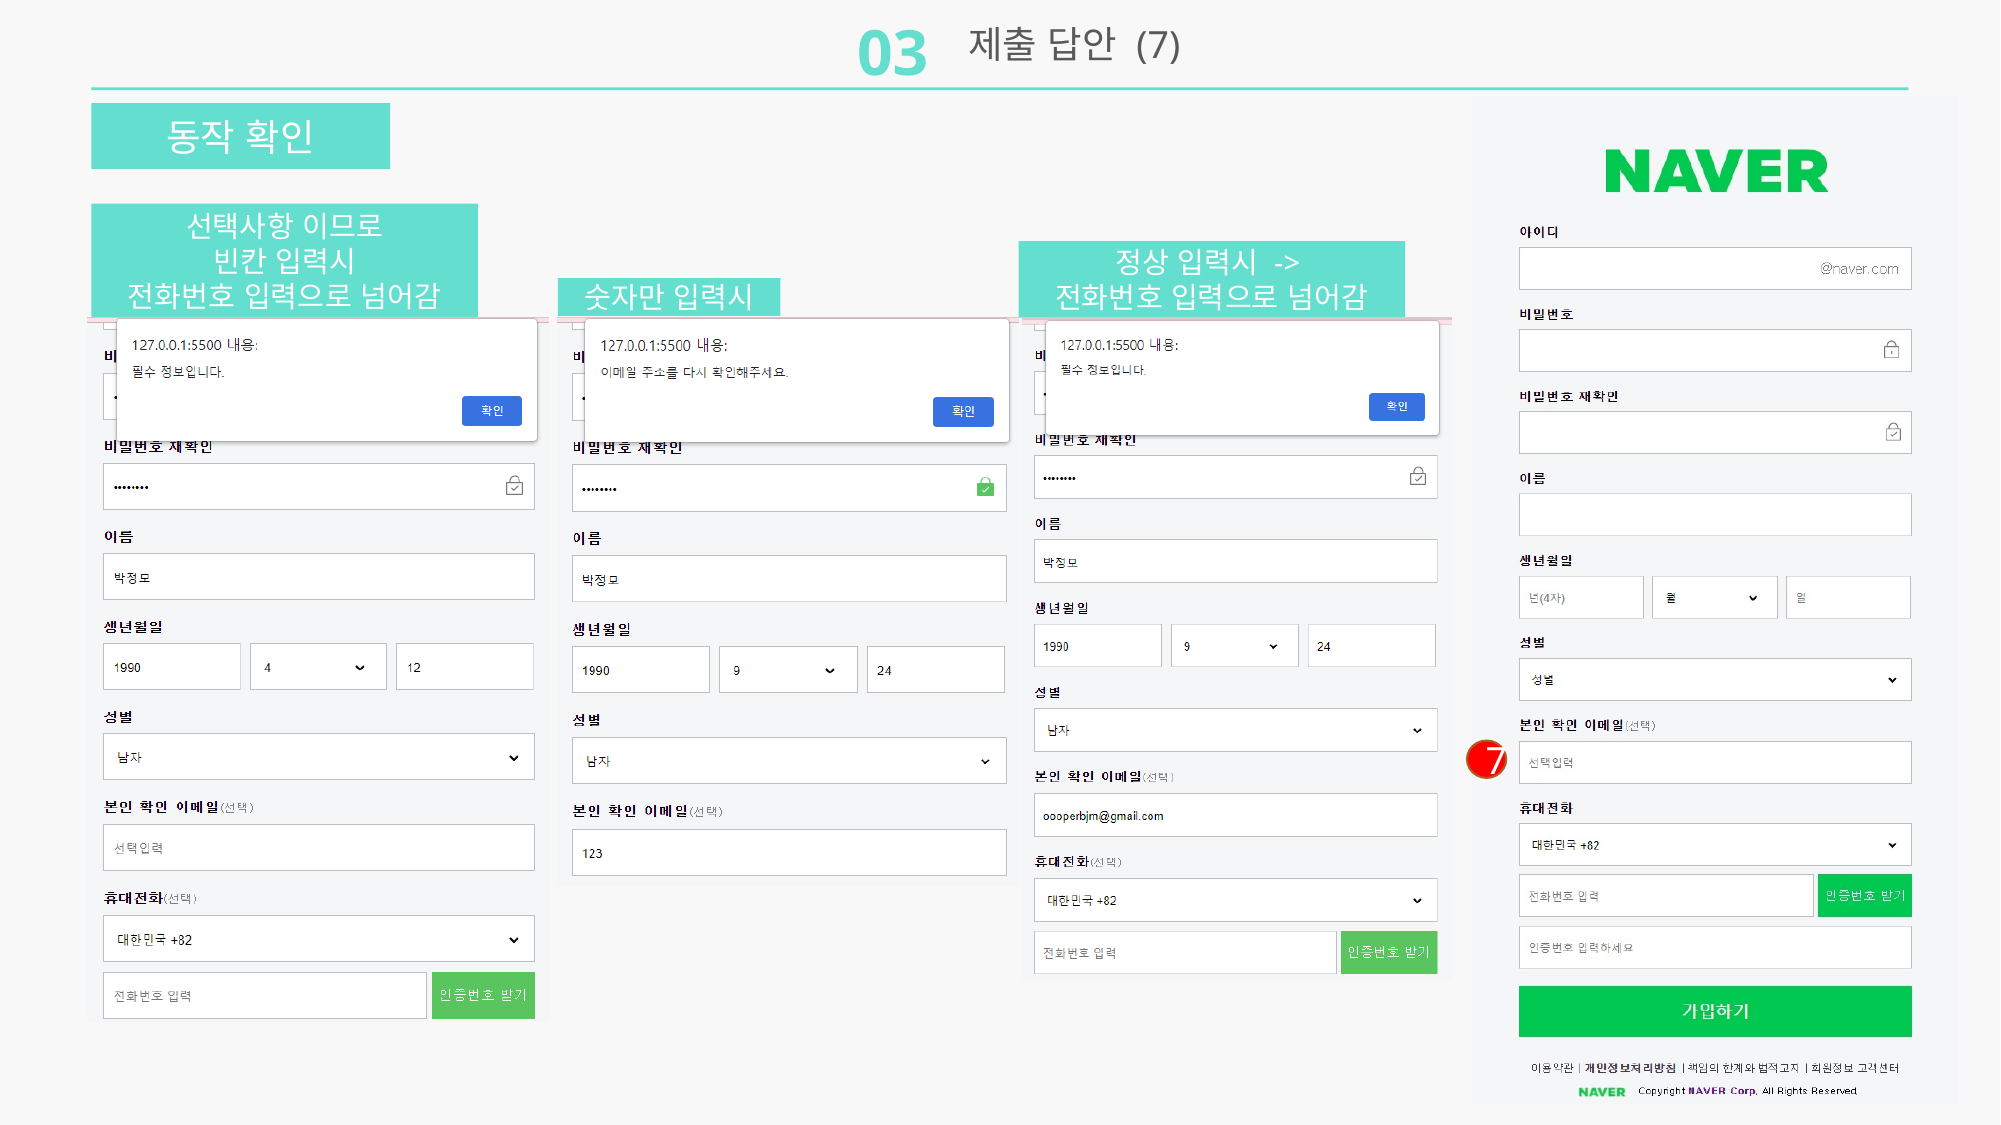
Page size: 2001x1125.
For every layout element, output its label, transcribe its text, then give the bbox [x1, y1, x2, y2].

text_box 동작 확인 [90, 102, 391, 170]
text_box [90, 86, 842, 91]
picture [1022, 317, 1452, 981]
text_box 선택사항 이므로 빈칸 입력시 전화번호 입력으로 넘어감 [90, 203, 479, 317]
text_box 7 [1465, 746, 1471, 772]
picture [1471, 96, 1959, 1105]
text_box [842, 5, 1562, 97]
text_box 정상 입력시 -> 전화번호 입력으로 넘어감 [1018, 240, 1406, 319]
picture [557, 317, 1019, 886]
text_box [1562, 86, 1909, 91]
picture [87, 317, 549, 1022]
text_box 숫자만 입력시 [557, 277, 782, 317]
